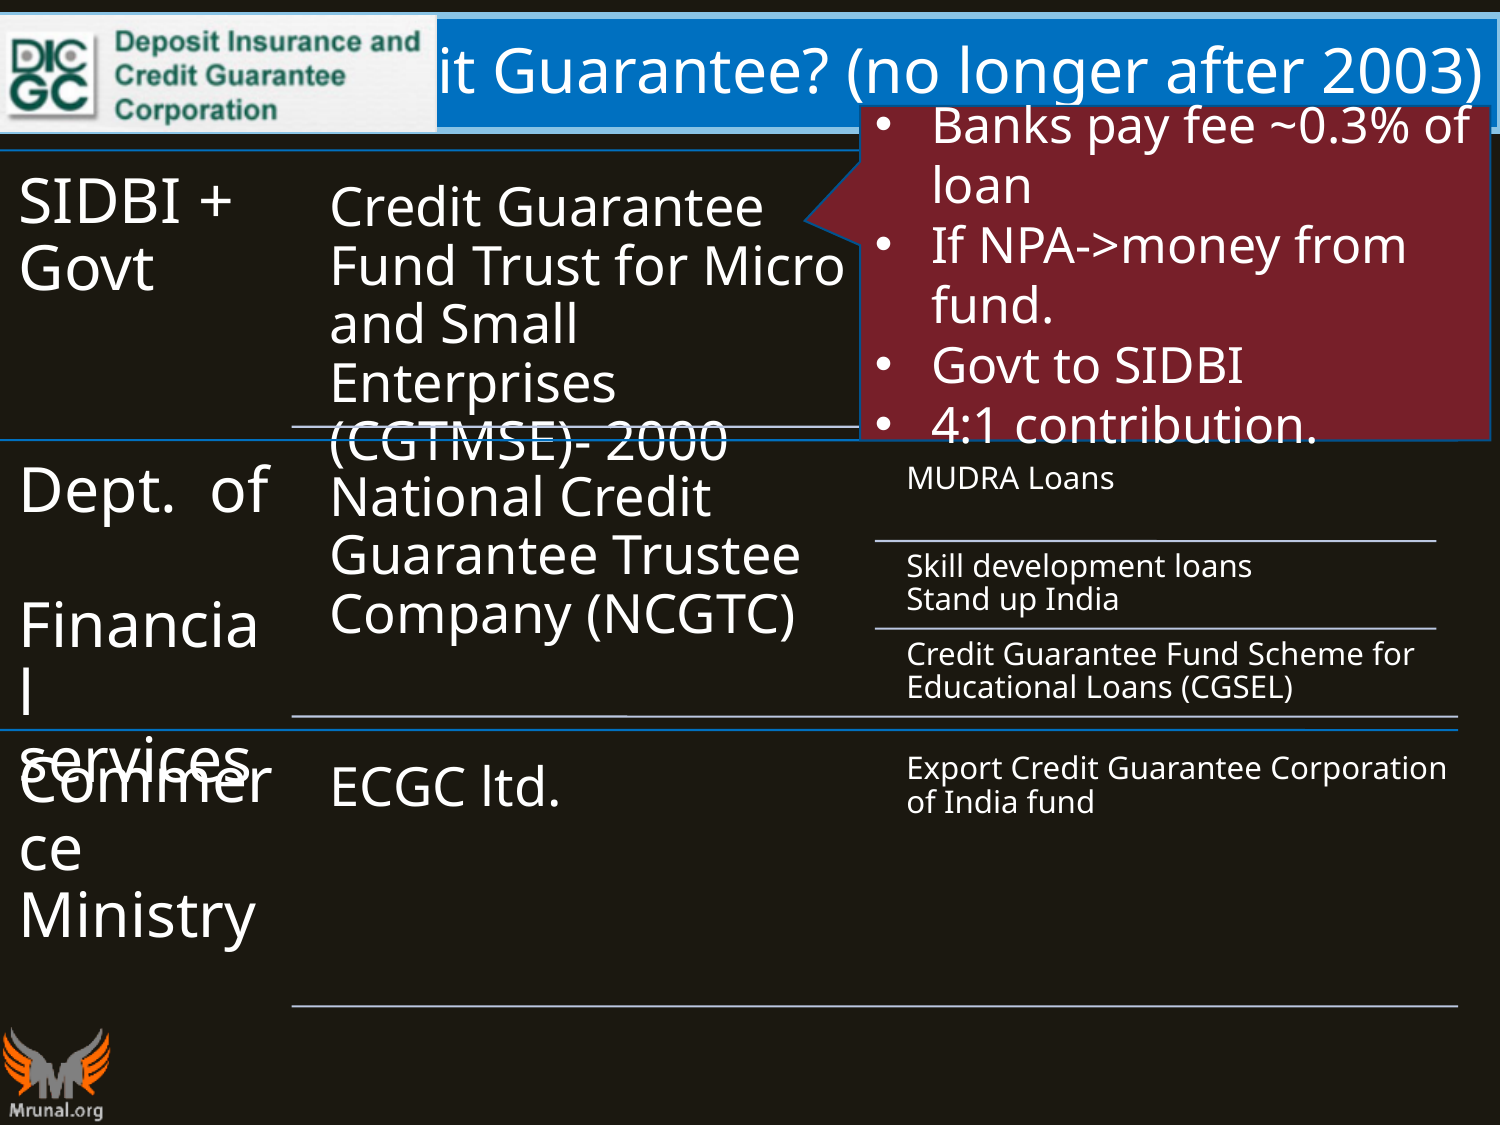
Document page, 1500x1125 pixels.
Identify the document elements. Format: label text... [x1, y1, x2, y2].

picture [0, 15, 437, 133]
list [0, 149, 1459, 1021]
picture [0, 1024, 114, 1125]
text_box Banks pay fee ~0.3% of loan If NPA->money from fund. Govt to SIDBI 4:1 contribution. [859, 104, 1492, 442]
title DICGC: Credit Guarantee? (no longer after 2003) [0, 12, 1500, 134]
